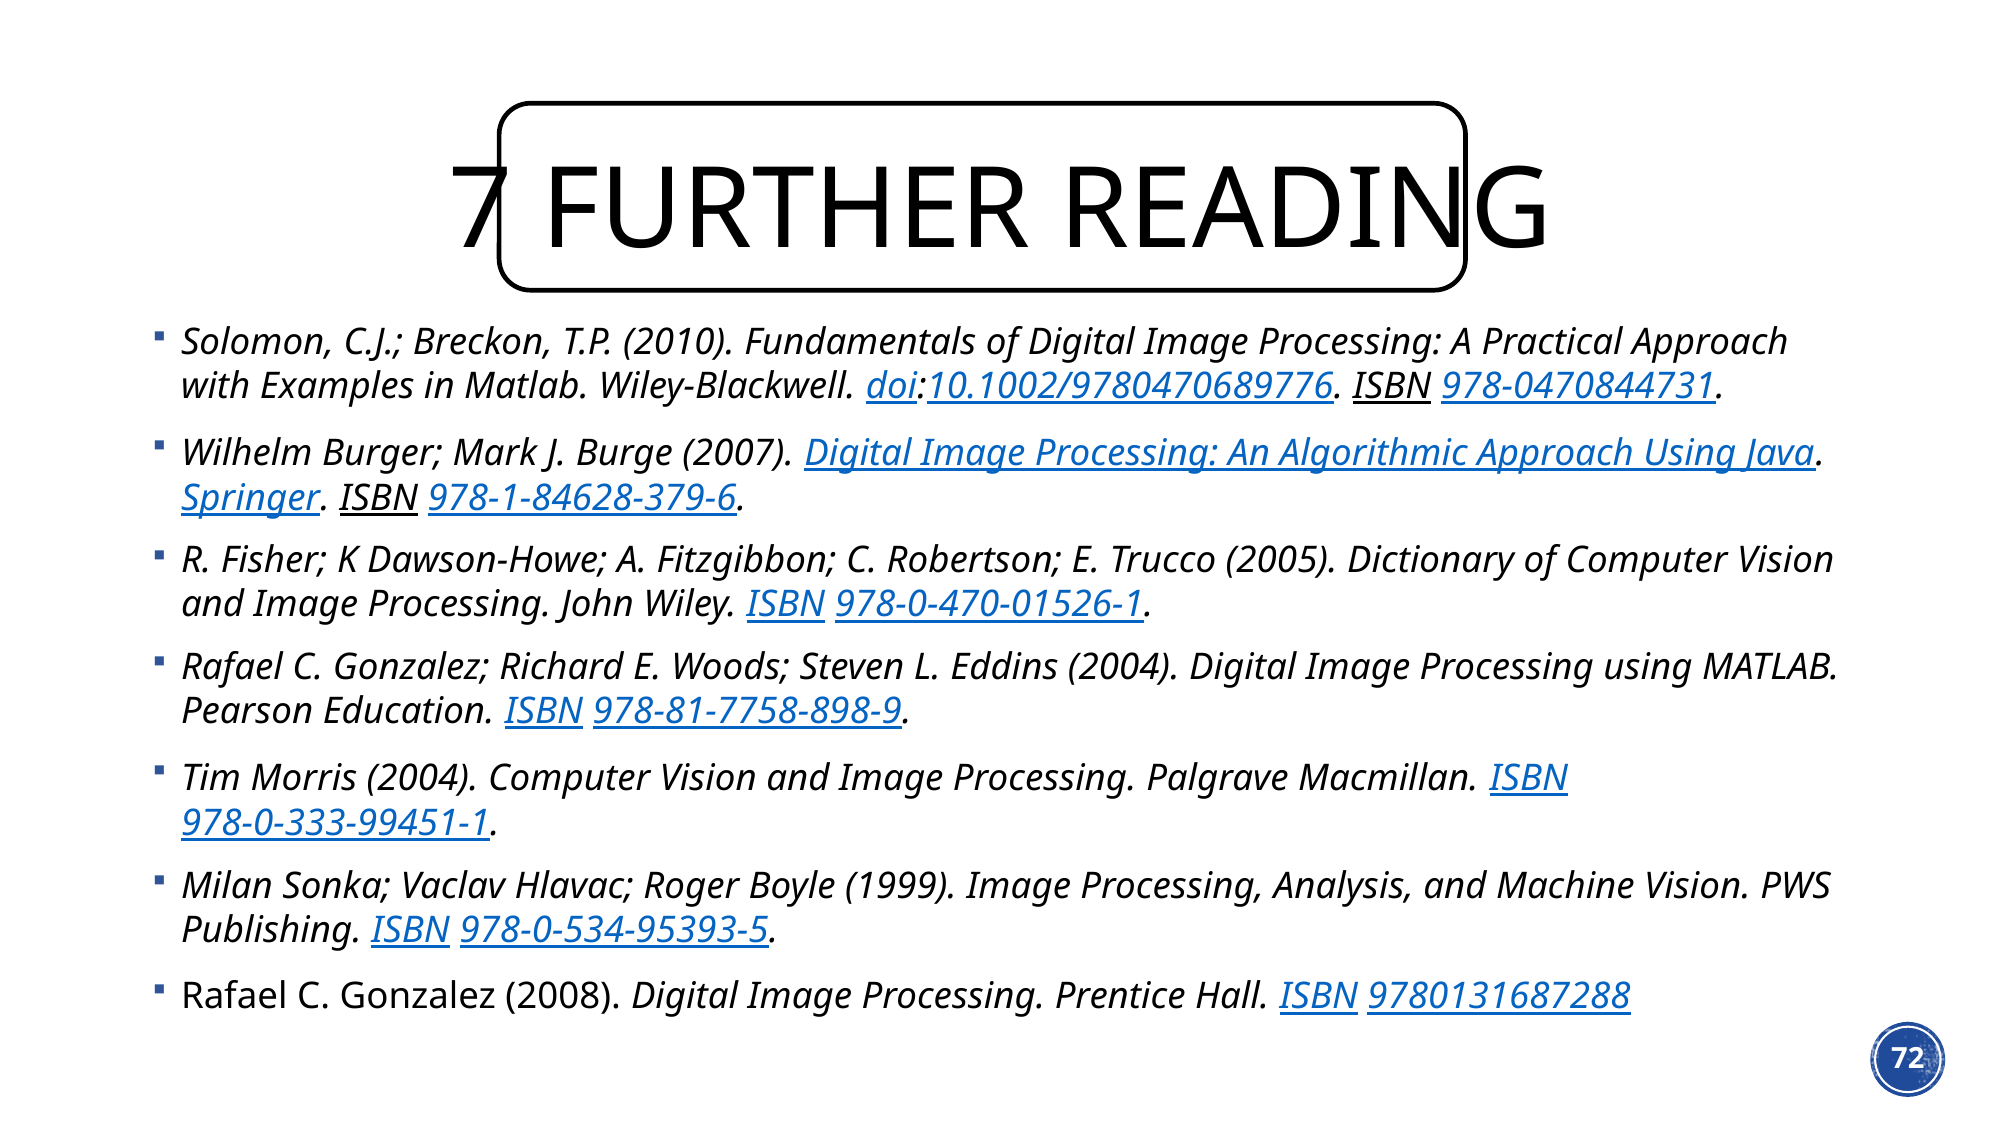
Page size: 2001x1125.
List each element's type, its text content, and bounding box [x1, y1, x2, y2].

slide_number 71 [1855, 1028, 1961, 1089]
list Solomon, C.J.; Breckon, T.P. (2010). Fundamentals of Digital Image Processing: A Practical Approach with Examples in Matlab. Wiley-Blackwell. doi:10.1002/9780470689776. ISBN 978-0470844731. Wilhelm Burger; Mark J. Burge (2007). Digital Image Processing: An Algorithmic Approach Using Java. Springer. ISBN 978-1-84628-379-6. R. Fisher; K Dawson-Howe; A. Fitzgibbon; C. Robertson; E. Trucco (2005). Dictionary of Computer Vision and Image Processing. John Wiley. ISBN 978-0-470-01526-1. Rafael C. Gonzalez; Richard E. Woods; Steven L. Eddins (2004). Digital Image Processing using MATLAB. Pearson Education. ISBN 978-81-7758-898-9. Tim Morris (2004). Computer Vision and Image Processing. Palgrave Macmillan. ISBN 978-0-333-99451-1. Milan Sonka; Vaclav Hlavac; Roger Boyle (1999). Image Processing, Analysis, and Machine Vision. PWS Publishing. ISBN 978-0-534-95393-5. Rafael C. Gonzalez (2008). Digital Image Processing. Prentice Hall. ISBN 9780131687288 [137, 315, 1863, 1029]
text_box [499, 103, 1466, 291]
title 7 Further reading [175, 79, 1826, 315]
